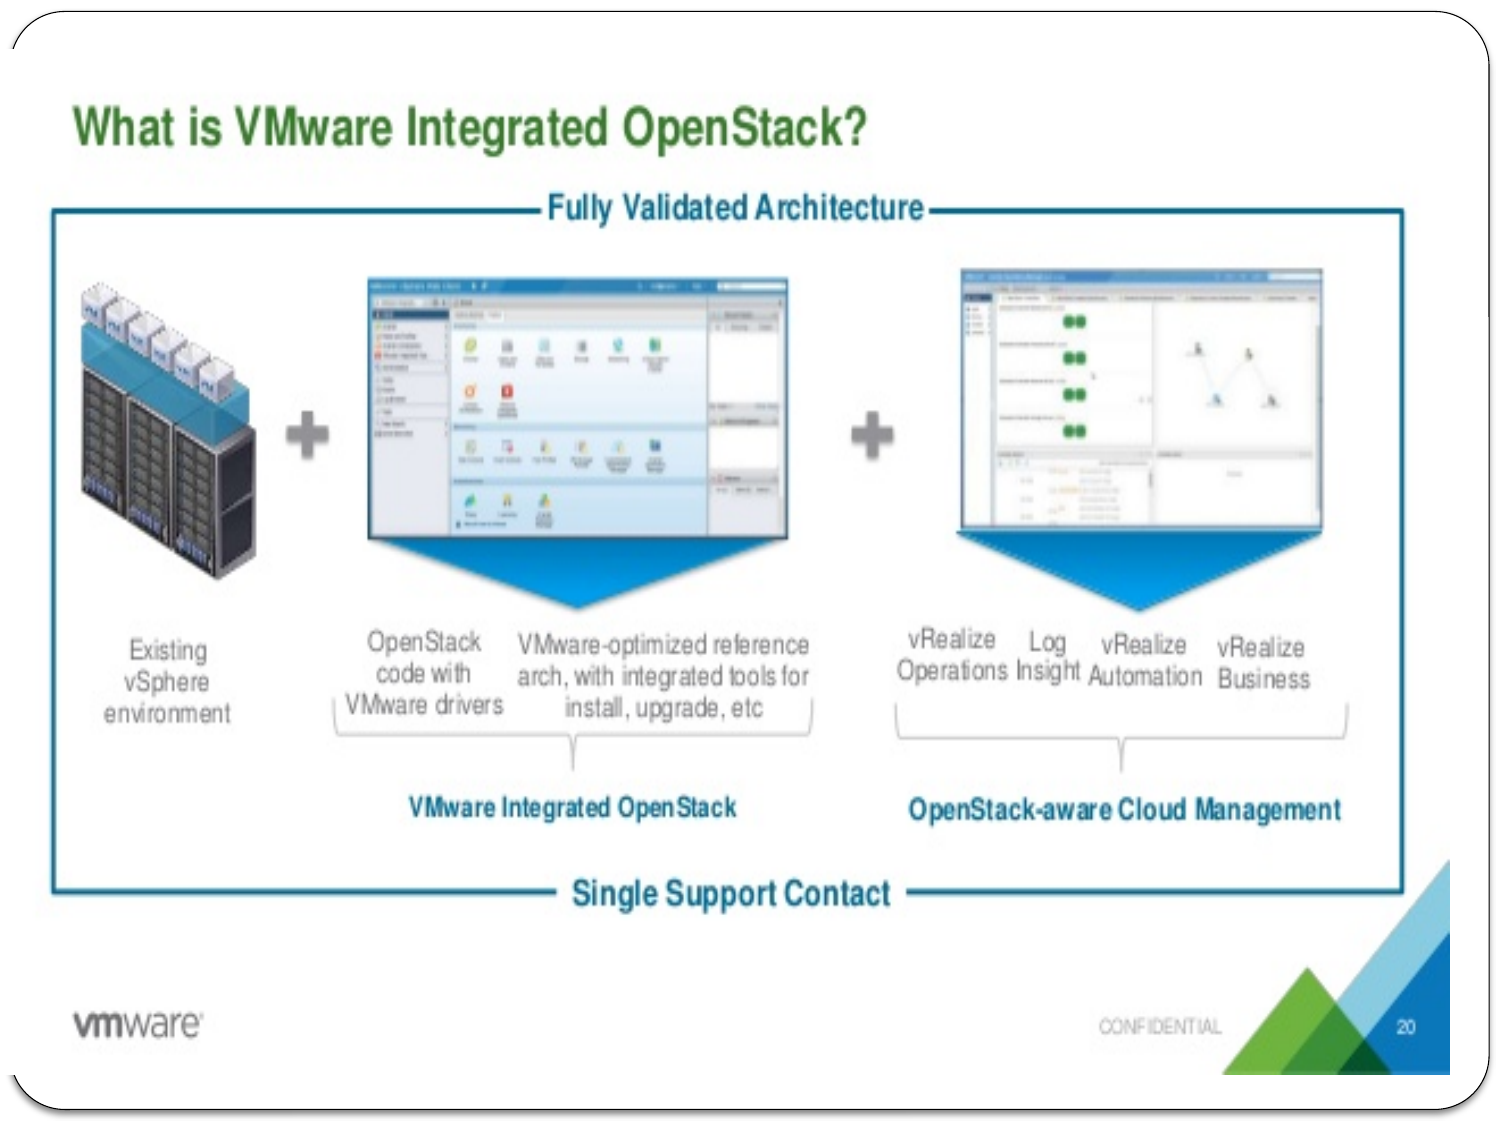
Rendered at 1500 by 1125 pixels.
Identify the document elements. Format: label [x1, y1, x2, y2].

picture [0, 49, 1451, 1076]
